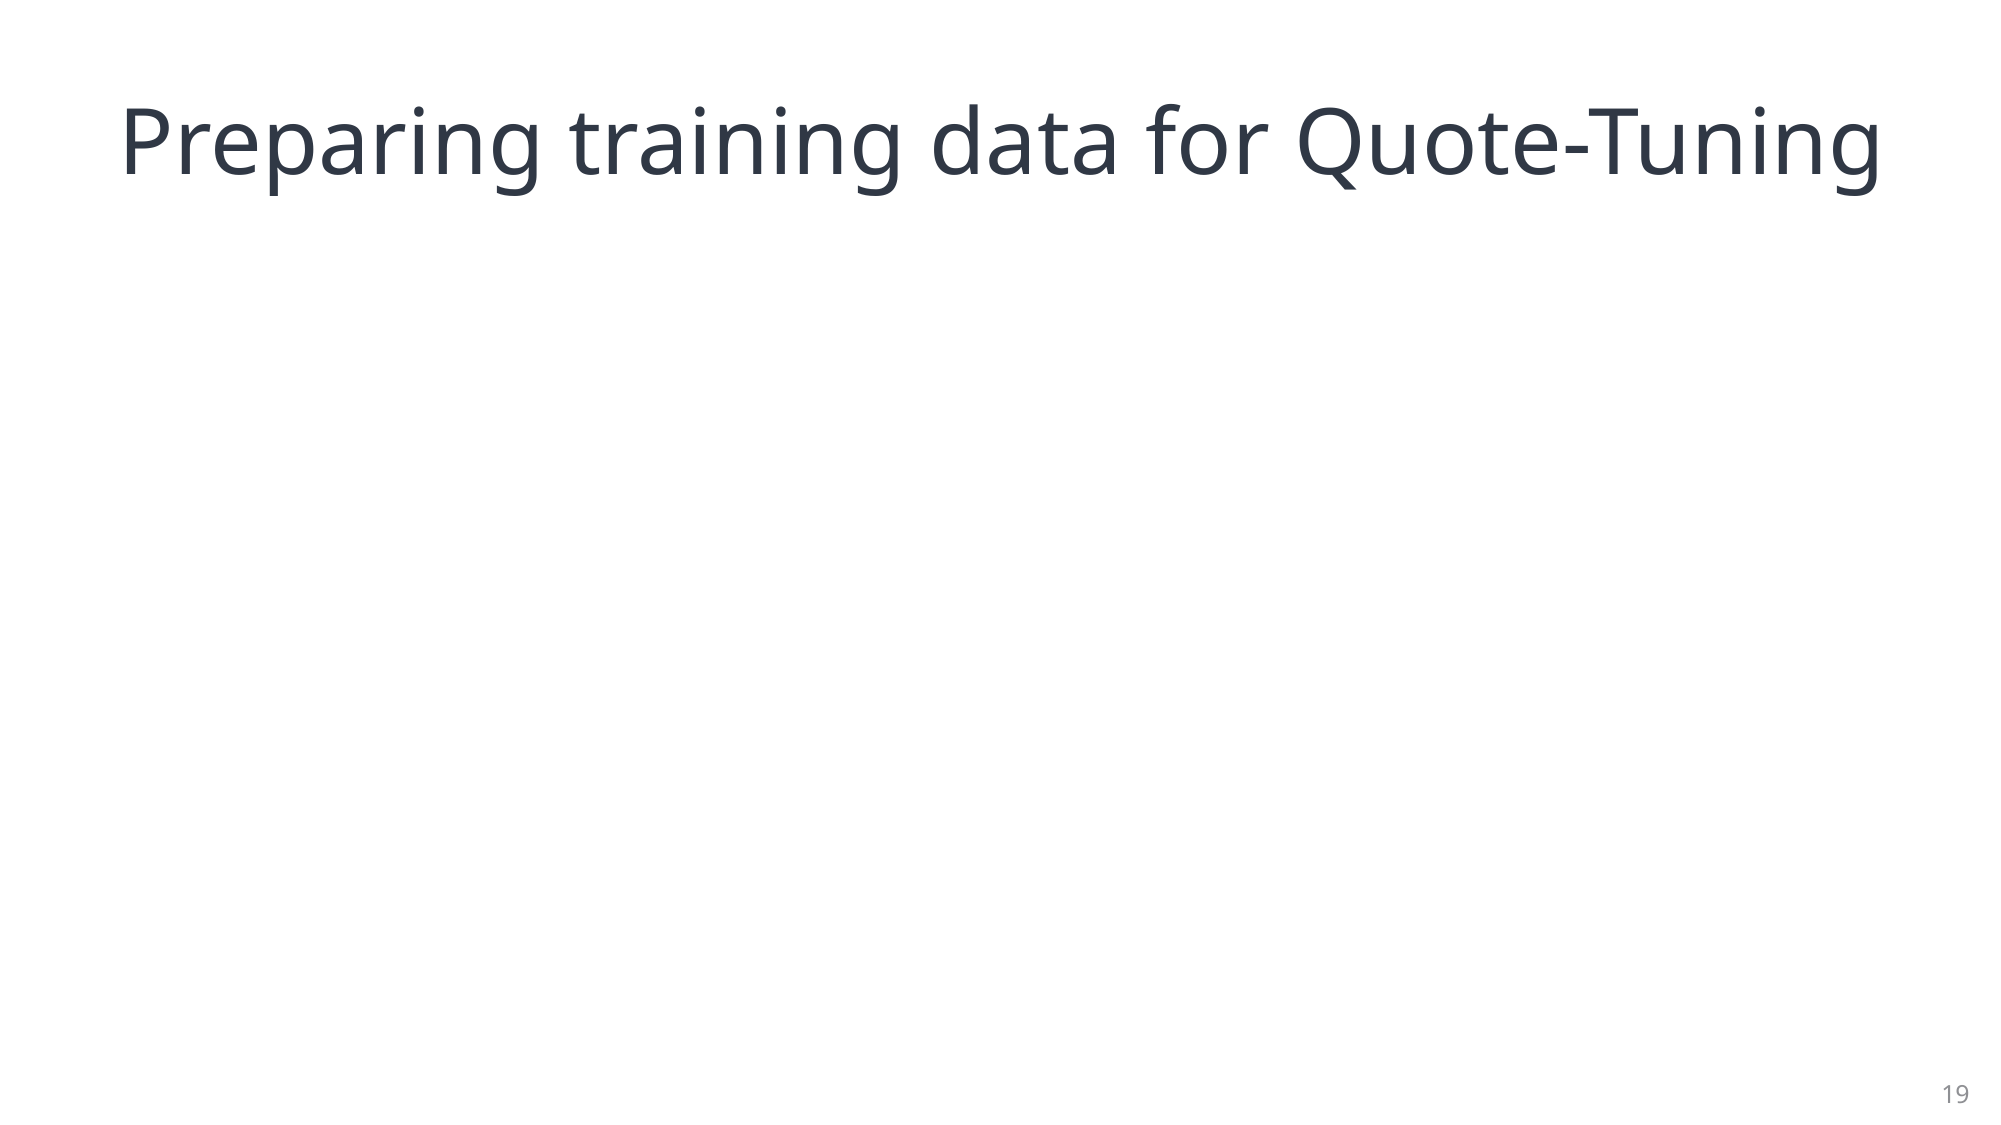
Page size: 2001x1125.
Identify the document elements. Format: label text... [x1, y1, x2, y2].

slide_number 19 [1912, 1065, 2000, 1125]
title Preparing training data for Quote-Tuning [32, 62, 1974, 228]
